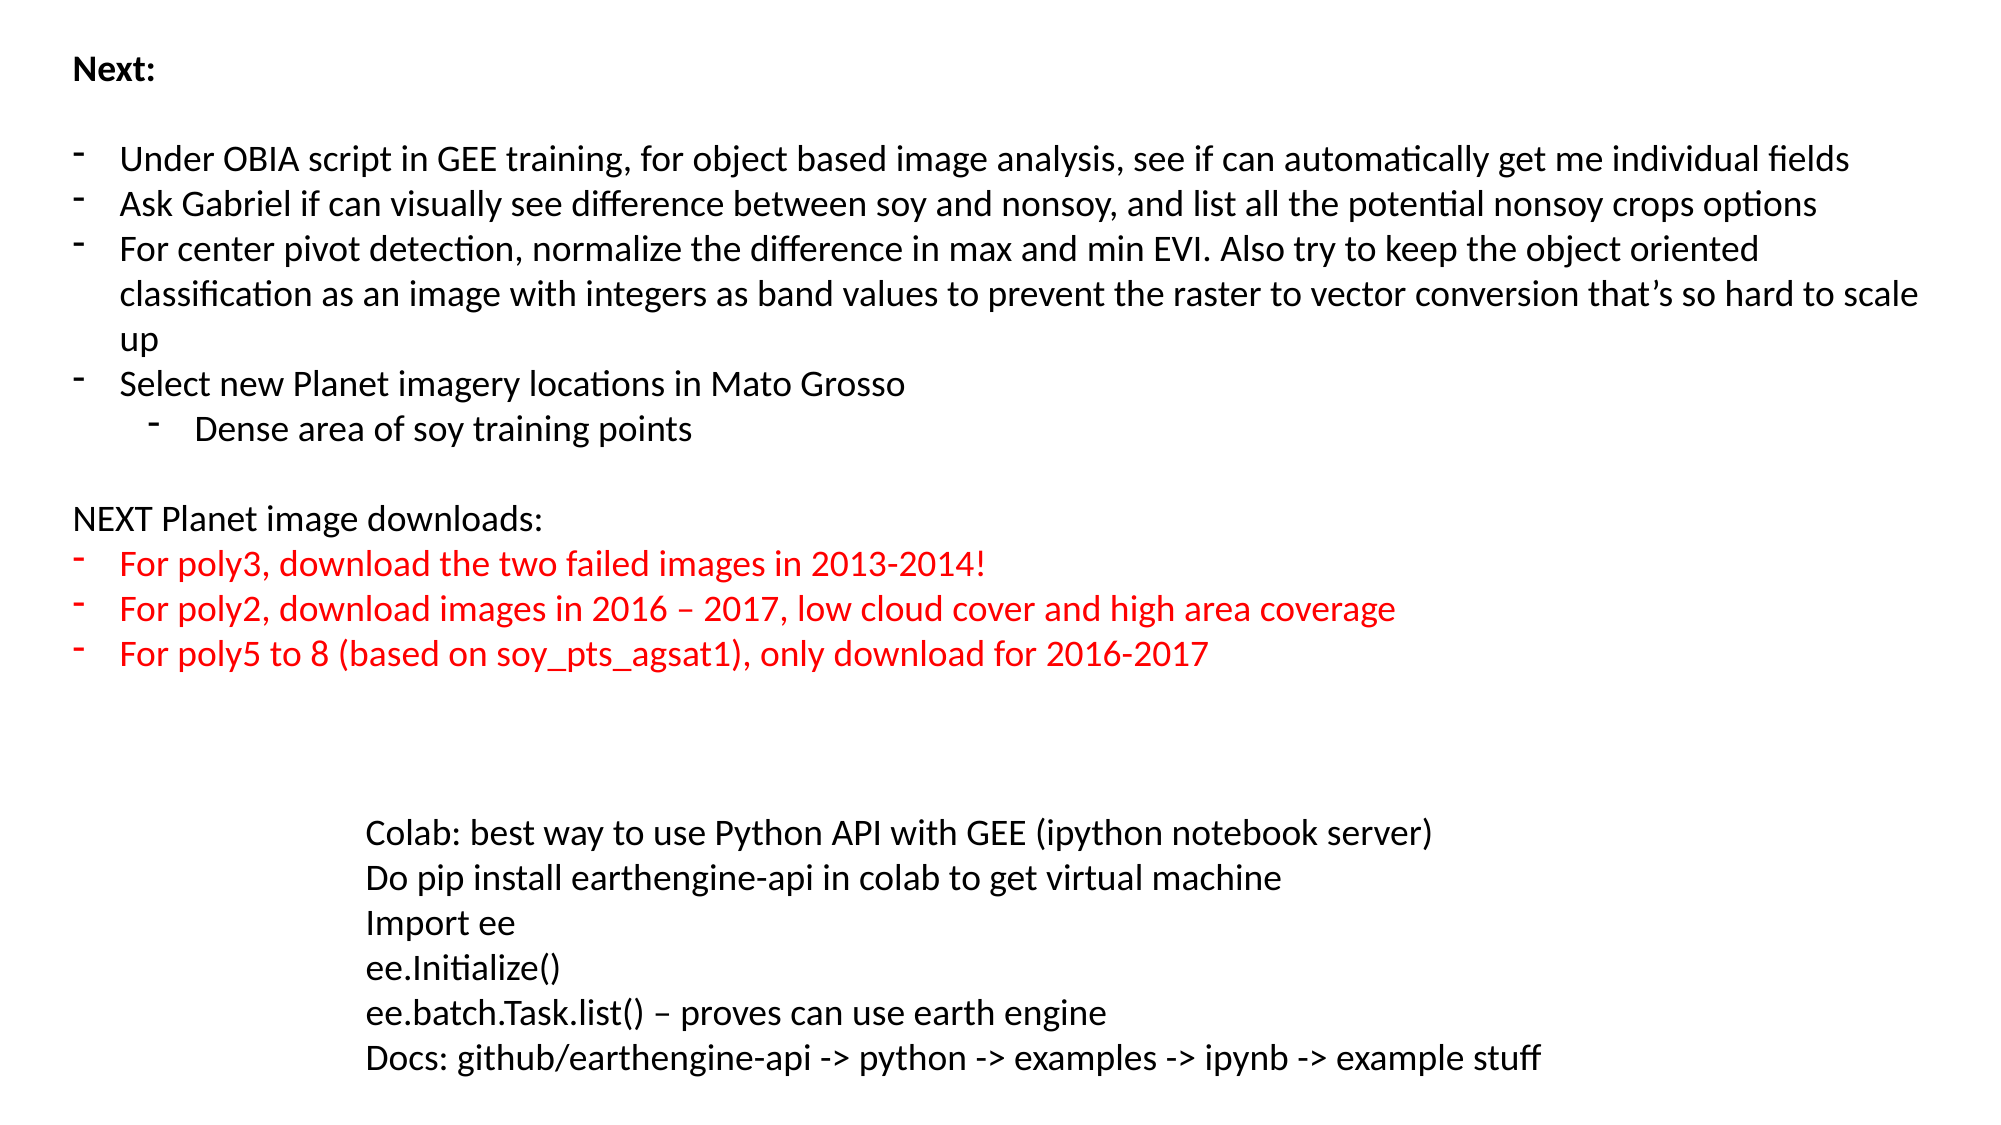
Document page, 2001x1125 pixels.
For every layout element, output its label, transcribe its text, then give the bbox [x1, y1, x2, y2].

text_box Colab: best way to use Python API with GEE (ipython notebook server) Do pip install earthengine-api in colab to get virtual machine Import ee ee.Initialize() ee.batch.Task.list() – proves can use earth engine Docs: github/earthengine-api -> python -> examples -> ipynb -> example stuff [350, 800, 1569, 1086]
text_box Next: Under OBIA script in GEE training, for object based image analysis, see if can automatically get me individual fields Ask Gabriel if can visually see difference between soy and nonsoy, and list all the potential nonsoy crops options For center pivot detection, normalize the difference in max and min EVI. Also try to keep the object oriented classification as an image with integers as band values to prevent the raster to vector conversion that’s so hard to scale up Select new Planet imagery locations in Mato Grosso Dense area of soy training points NEXT Planet image downloads: For poly3, download the two failed images in 2013-2014! For poly2, download images in 2016 – 2017, low cloud cover and high area coverage For poly5 to 8 (based on soy_pts_agsat1), only download for 2016-2017 [57, 36, 1942, 682]
